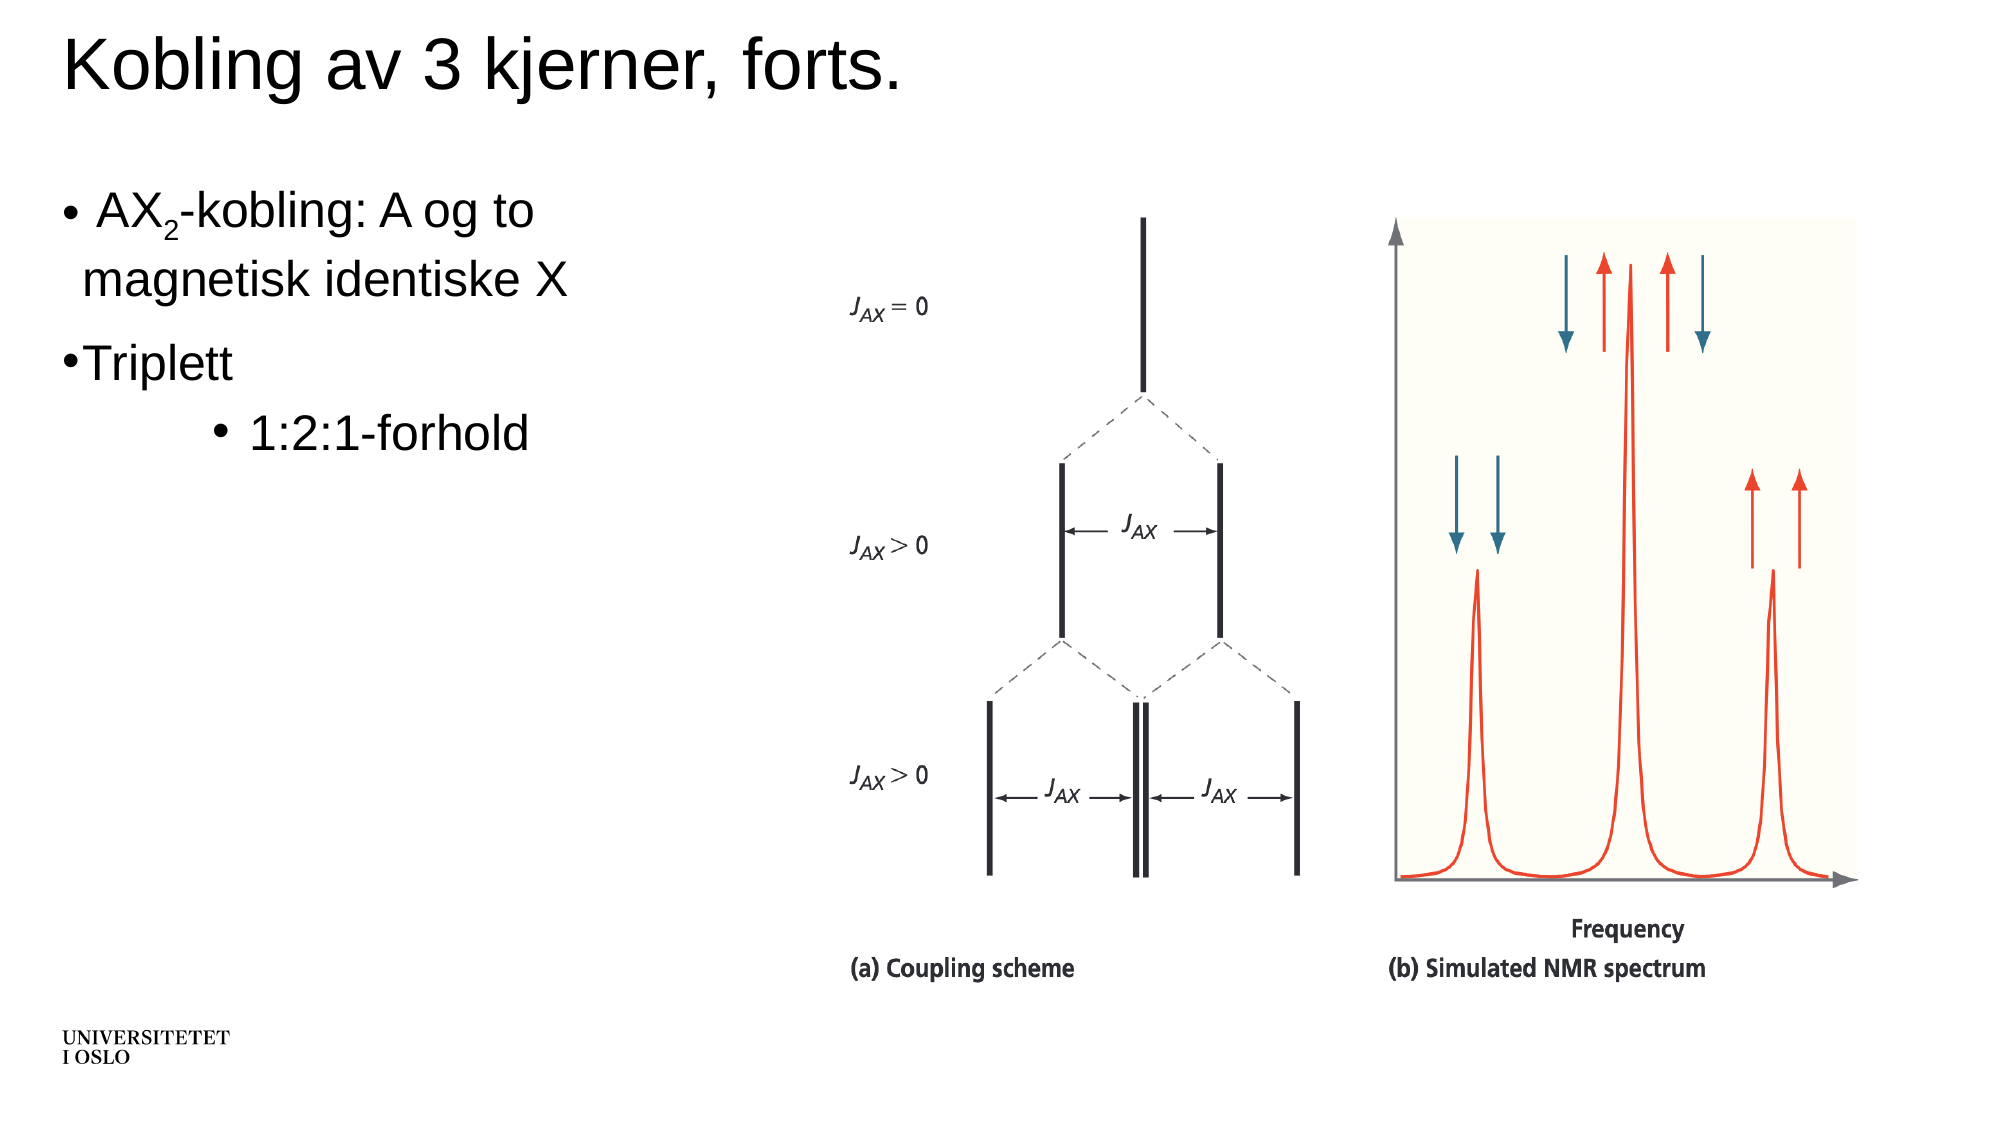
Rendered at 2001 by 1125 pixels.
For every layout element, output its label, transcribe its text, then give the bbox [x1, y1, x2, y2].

list AX2-kobling: A og to magnetisk identiske X Triplett 1:2:1-forhold [62, 177, 771, 994]
picture [795, 177, 1929, 994]
picture [62, 1030, 230, 1064]
title Kobling av 3 kjerner, forts. [62, 26, 1938, 151]
